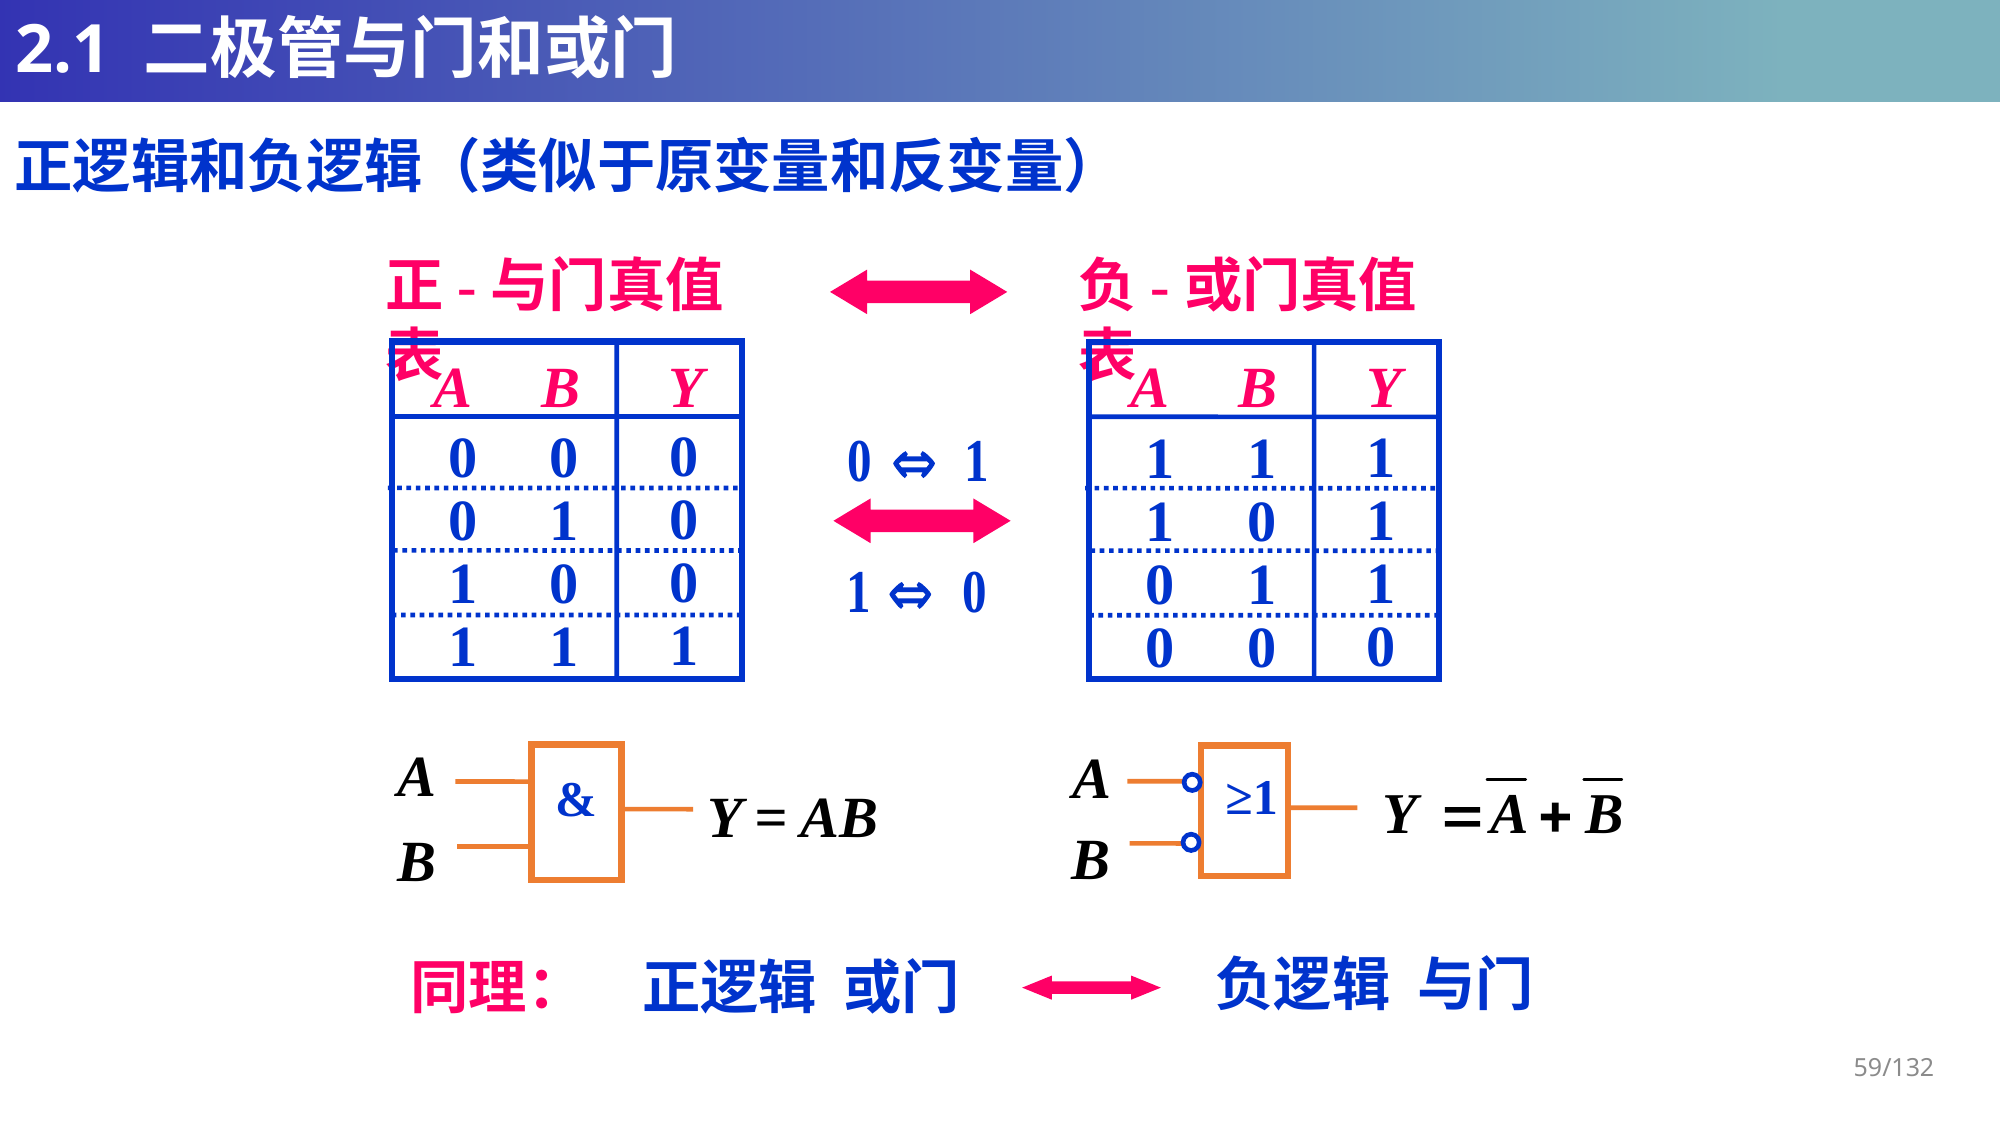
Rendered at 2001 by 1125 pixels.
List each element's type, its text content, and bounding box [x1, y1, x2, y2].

title 2.1 二极管与门和或门 [0, 0, 2000, 102]
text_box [840, 425, 999, 494]
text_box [382, 731, 896, 901]
text_box 同理： [395, 942, 627, 1028]
text_box 负-或门真值表 [1063, 240, 1477, 396]
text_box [840, 556, 1000, 625]
text_box 正逻辑和负逻辑（类似于原变量和反变量） [0, 121, 2000, 207]
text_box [1379, 766, 1634, 844]
text_box 1 1 1 0 [1351, 682, 1411, 687]
slide_number 59/132 [1797, 1038, 1950, 1099]
text_box 负逻辑 与门 [1201, 939, 1632, 1025]
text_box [1056, 732, 1358, 900]
text_box [831, 270, 1006, 313]
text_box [1085, 341, 1441, 680]
text_box [834, 499, 1010, 542]
text_box 0 0 0 1 1 0 1 1 [433, 682, 609, 687]
text_box 正逻辑 或门 [627, 942, 1347, 1028]
text_box 正-与门真值表 [370, 240, 783, 396]
text_box 0 0 0 1 [654, 682, 714, 686]
text_box [1024, 976, 1159, 999]
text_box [387, 341, 744, 680]
text_box 1 1 1 0 0 1 0 0 [1131, 682, 1307, 688]
